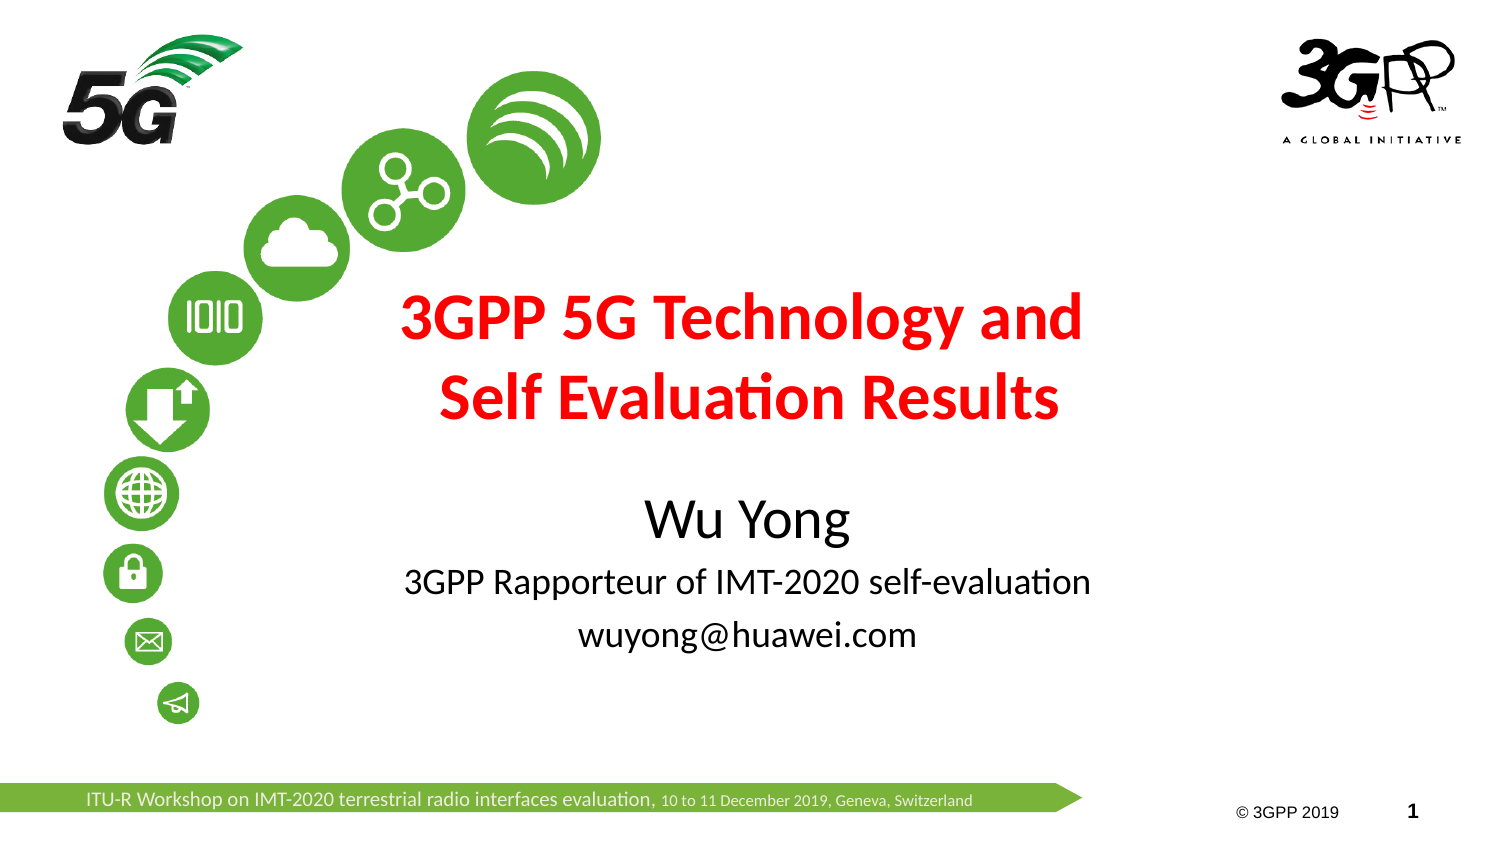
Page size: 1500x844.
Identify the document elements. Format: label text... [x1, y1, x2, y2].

title 3GPP 5G Technology and Self Evaluation Results [112, 262, 1388, 443]
picture [1275, 6, 1470, 175]
subtitle Wu Yong 3GPP Rapporteur of IMT-2020 self-evaluation wuyong@huawei.com [222, 472, 1273, 688]
picture [2, 0, 661, 779]
